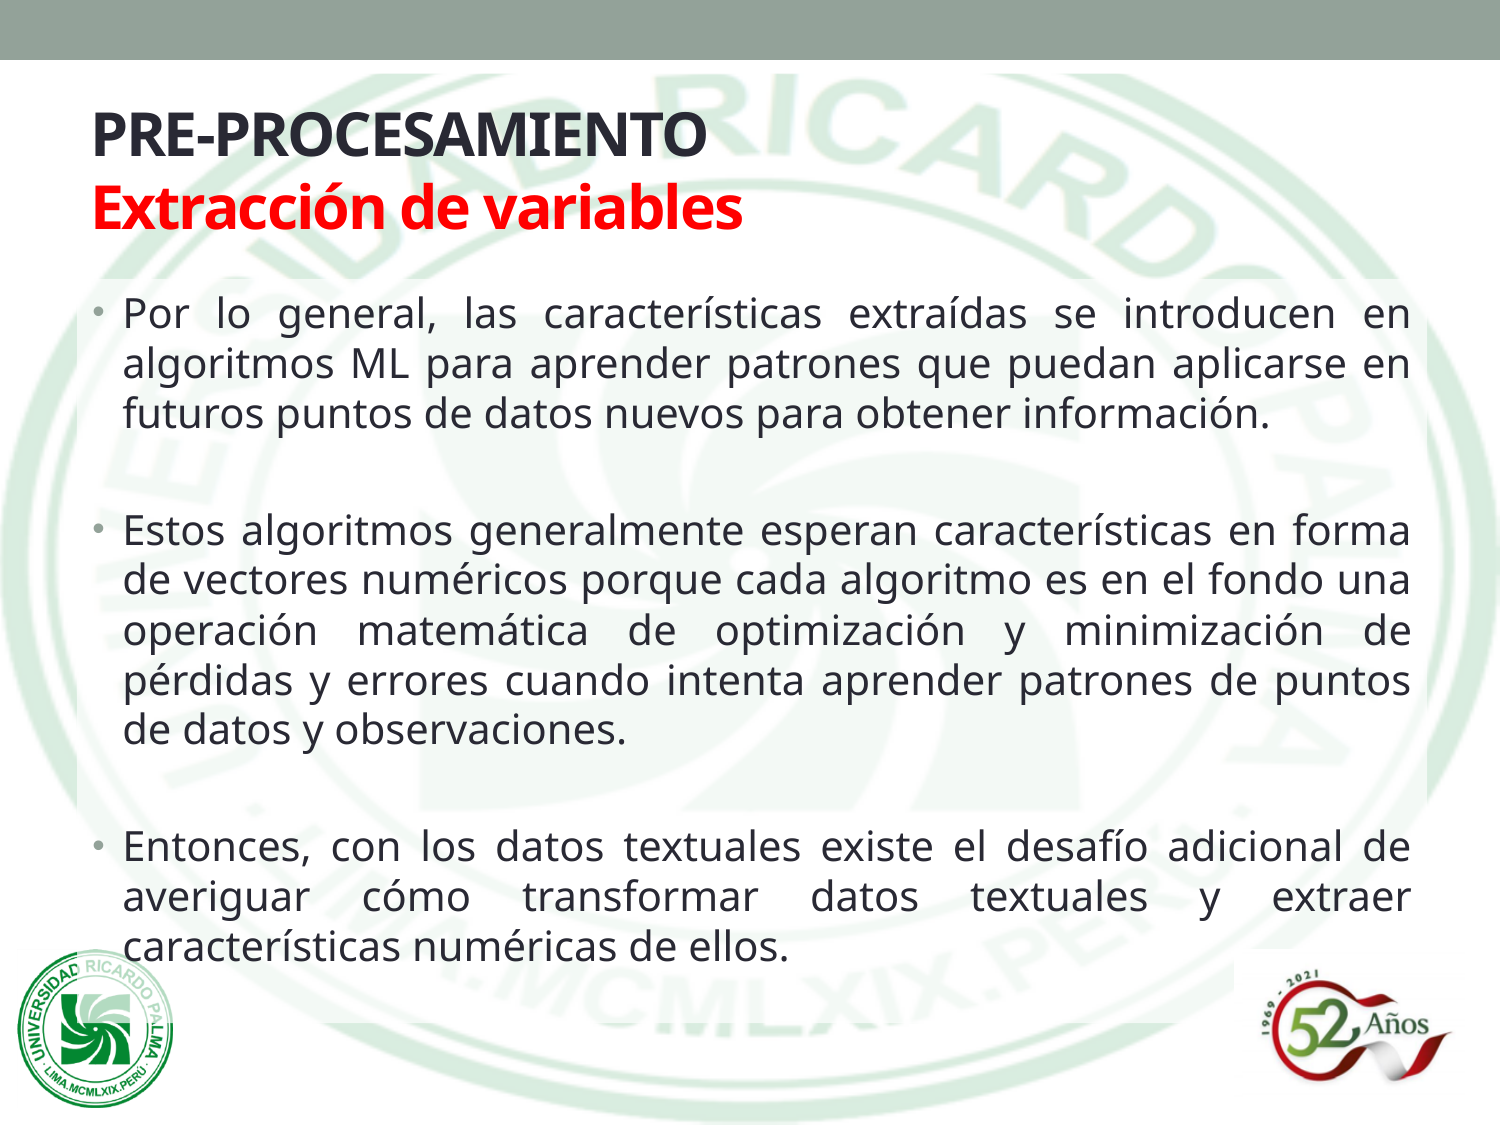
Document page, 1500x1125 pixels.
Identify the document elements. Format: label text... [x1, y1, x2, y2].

picture [1233, 949, 1465, 1106]
picture [17, 949, 173, 1109]
list Por lo general, las características extraídas se introducen en algoritmos ML para aprender patrones que puedan aplicarse en futuros puntos de datos nuevos para obtener información. Estos algoritmos generalmente esperan características en forma de vectores numéricos porque cada algoritmo es en el fondo una operación matemática de optimización y minimización de pérdidas y errores cuando intenta aprender patrones de puntos de datos y observaciones. Entonces, con los datos textuales existe el desafío adicional de averiguar cómo transformar datos textuales y extraer características numéricas de ellos. [77, 278, 1428, 1024]
title PRE-PROCESAMIENTO Extracción de variables [75, 87, 1459, 250]
